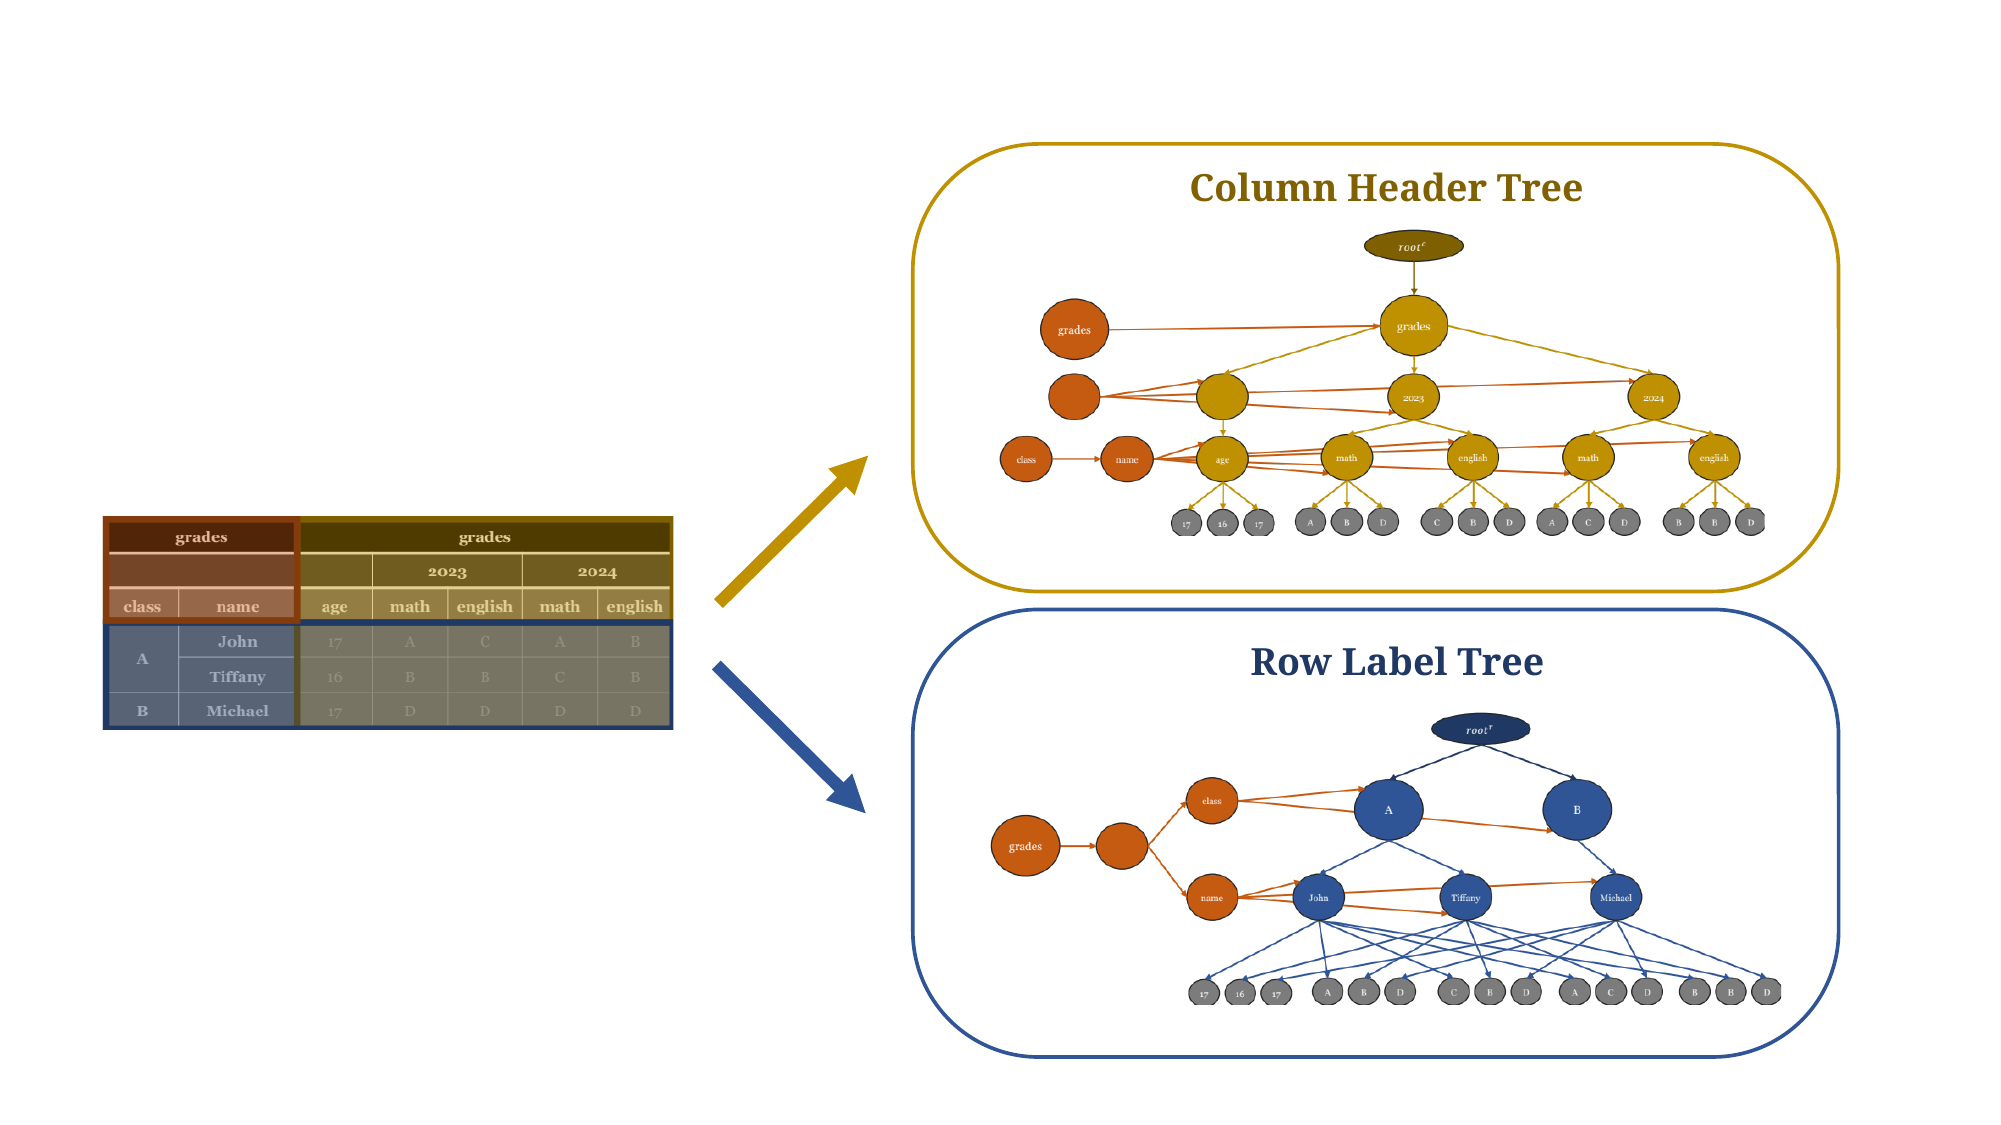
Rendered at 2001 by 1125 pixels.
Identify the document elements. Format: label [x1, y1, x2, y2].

text_box [911, 142, 1840, 593]
picture [102, 516, 674, 730]
text_box [911, 608, 1840, 1059]
text_box [716, 664, 866, 814]
picture [999, 229, 1765, 536]
picture [990, 712, 1782, 1005]
text_box [718, 455, 869, 604]
